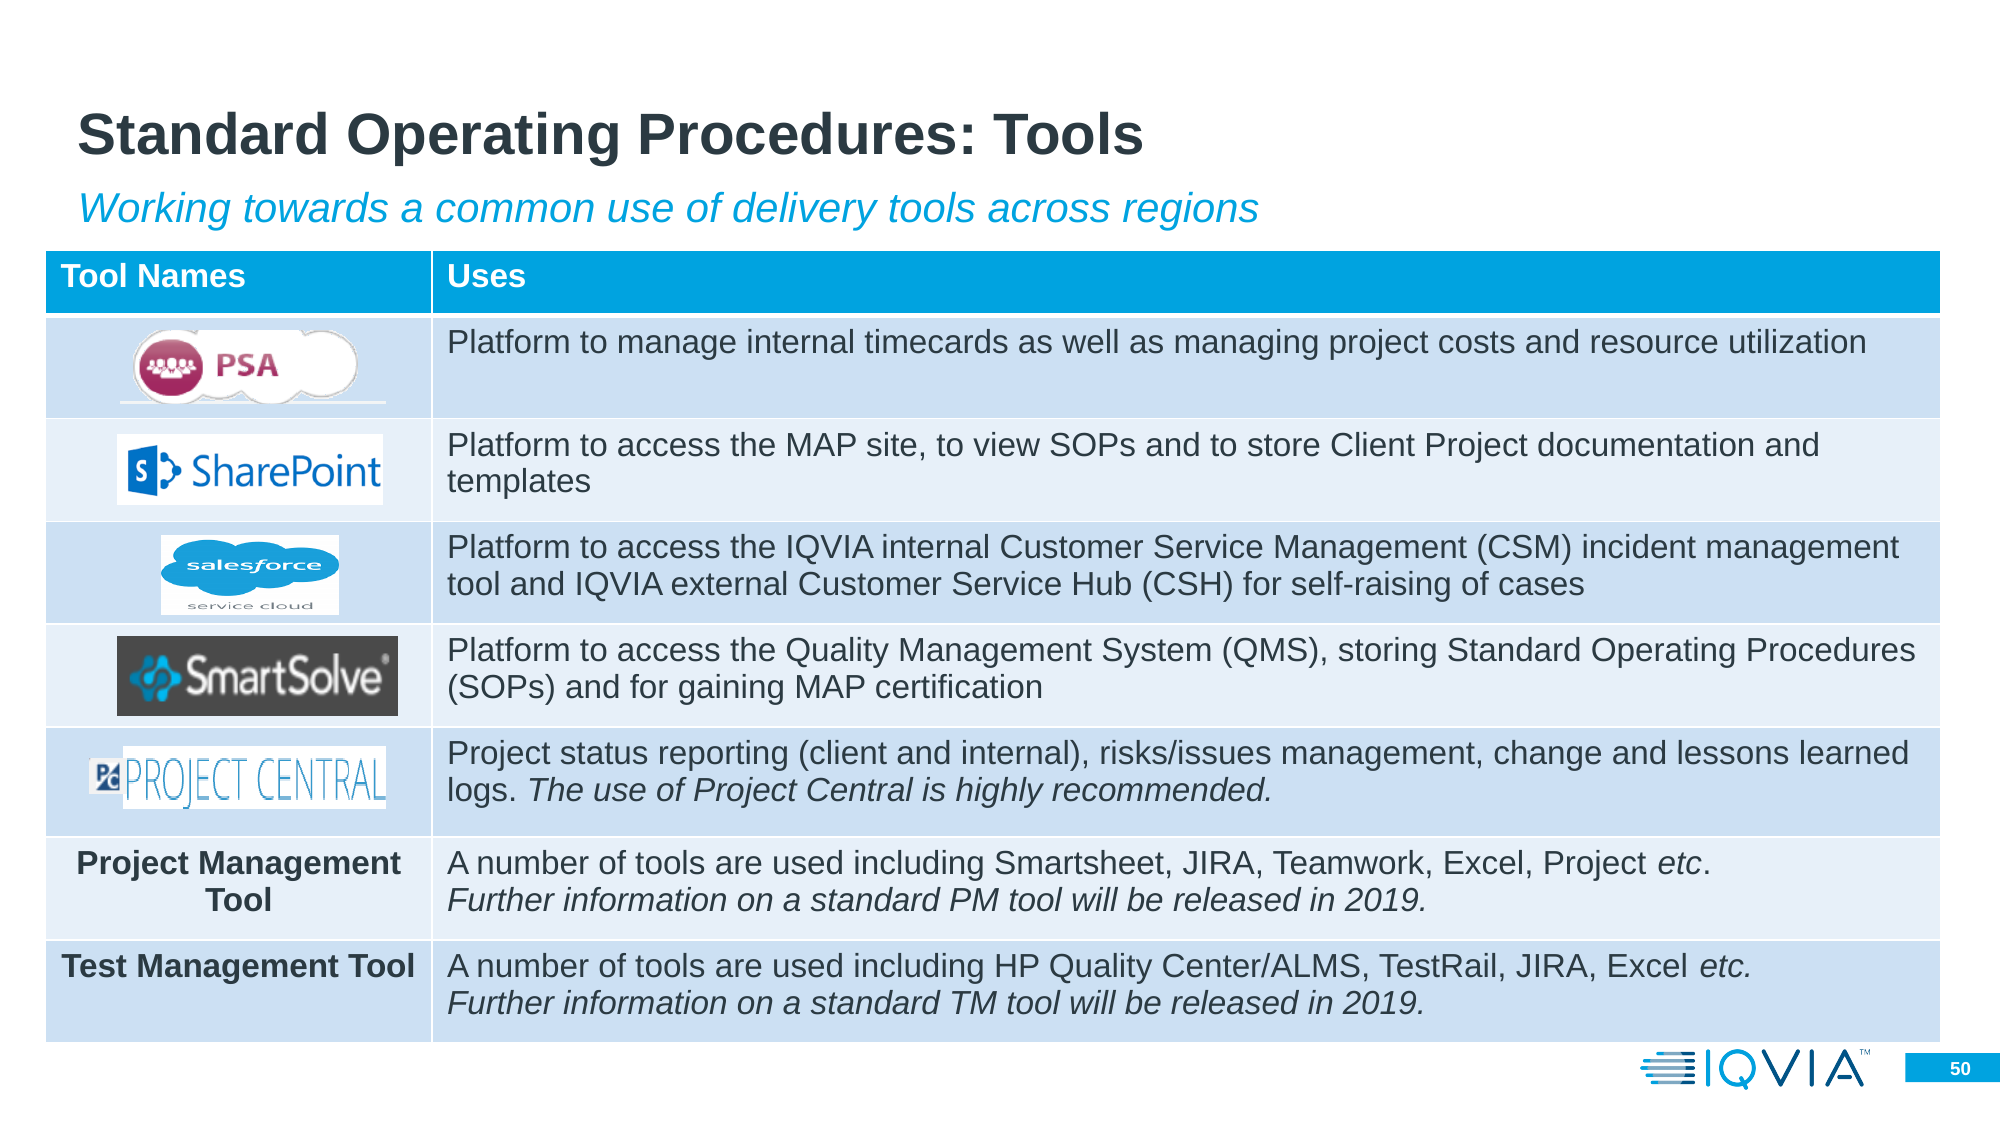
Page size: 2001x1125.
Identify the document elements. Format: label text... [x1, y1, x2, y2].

table_cell Platform to access the MAP site, to view SOPs and to store Client Project documentation and templates [433, 419, 1940, 521]
table_cell [46, 419, 431, 521]
table_cell Platform to access the IQVIA internal Customer Service Management (CSM) incident management tool and IQVIA external Customer Service Hub (CSH) for self-raising of cases [433, 522, 1940, 623]
picture [117, 434, 383, 505]
table_header Tool Names [46, 251, 431, 313]
table_cell Platform to access the Quality Management System (QMS), storing Standard Operating Procedures (SOPs) and for gaining MAP certification [433, 625, 1940, 726]
list Working towards a common use of delivery tools across regions [63, 178, 1924, 245]
picture [1724, 1054, 1751, 1082]
table_cell [46, 318, 431, 418]
table_cell Platform to manage internal timecards as well as managing project costs and resource utilization [433, 318, 1940, 418]
table_cell [46, 728, 431, 836]
picture [117, 636, 398, 716]
picture [120, 330, 386, 404]
table_cell Project status reporting (client and internal), risks/issues management, change and lessons learned logs. The use of Project Central is highly recommended. [433, 728, 1940, 836]
table_header Uses [433, 251, 1940, 313]
table_cell [46, 625, 431, 726]
table_cell A number of tools are used including Smartsheet, JIRA, Teamwork, Excel, Project etc. Further information on a standard PM tool will be released in 2019. [433, 838, 1940, 939]
table_cell A number of tools are used including HP Quality Center/ALMS, TestRail, JIRA, Excel etc. Further information on a standard TM tool will be released in 2019. [433, 941, 1940, 1042]
table_cell Project Management Tool [46, 838, 431, 939]
picture [161, 535, 339, 615]
table_cell [46, 522, 431, 623]
picture [1640, 1049, 1743, 1090]
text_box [89, 746, 386, 809]
title Standard Operating Procedures: Tools [63, 48, 1924, 175]
picture [1744, 1049, 1870, 1090]
table_cell Test Management Tool [46, 941, 431, 1042]
